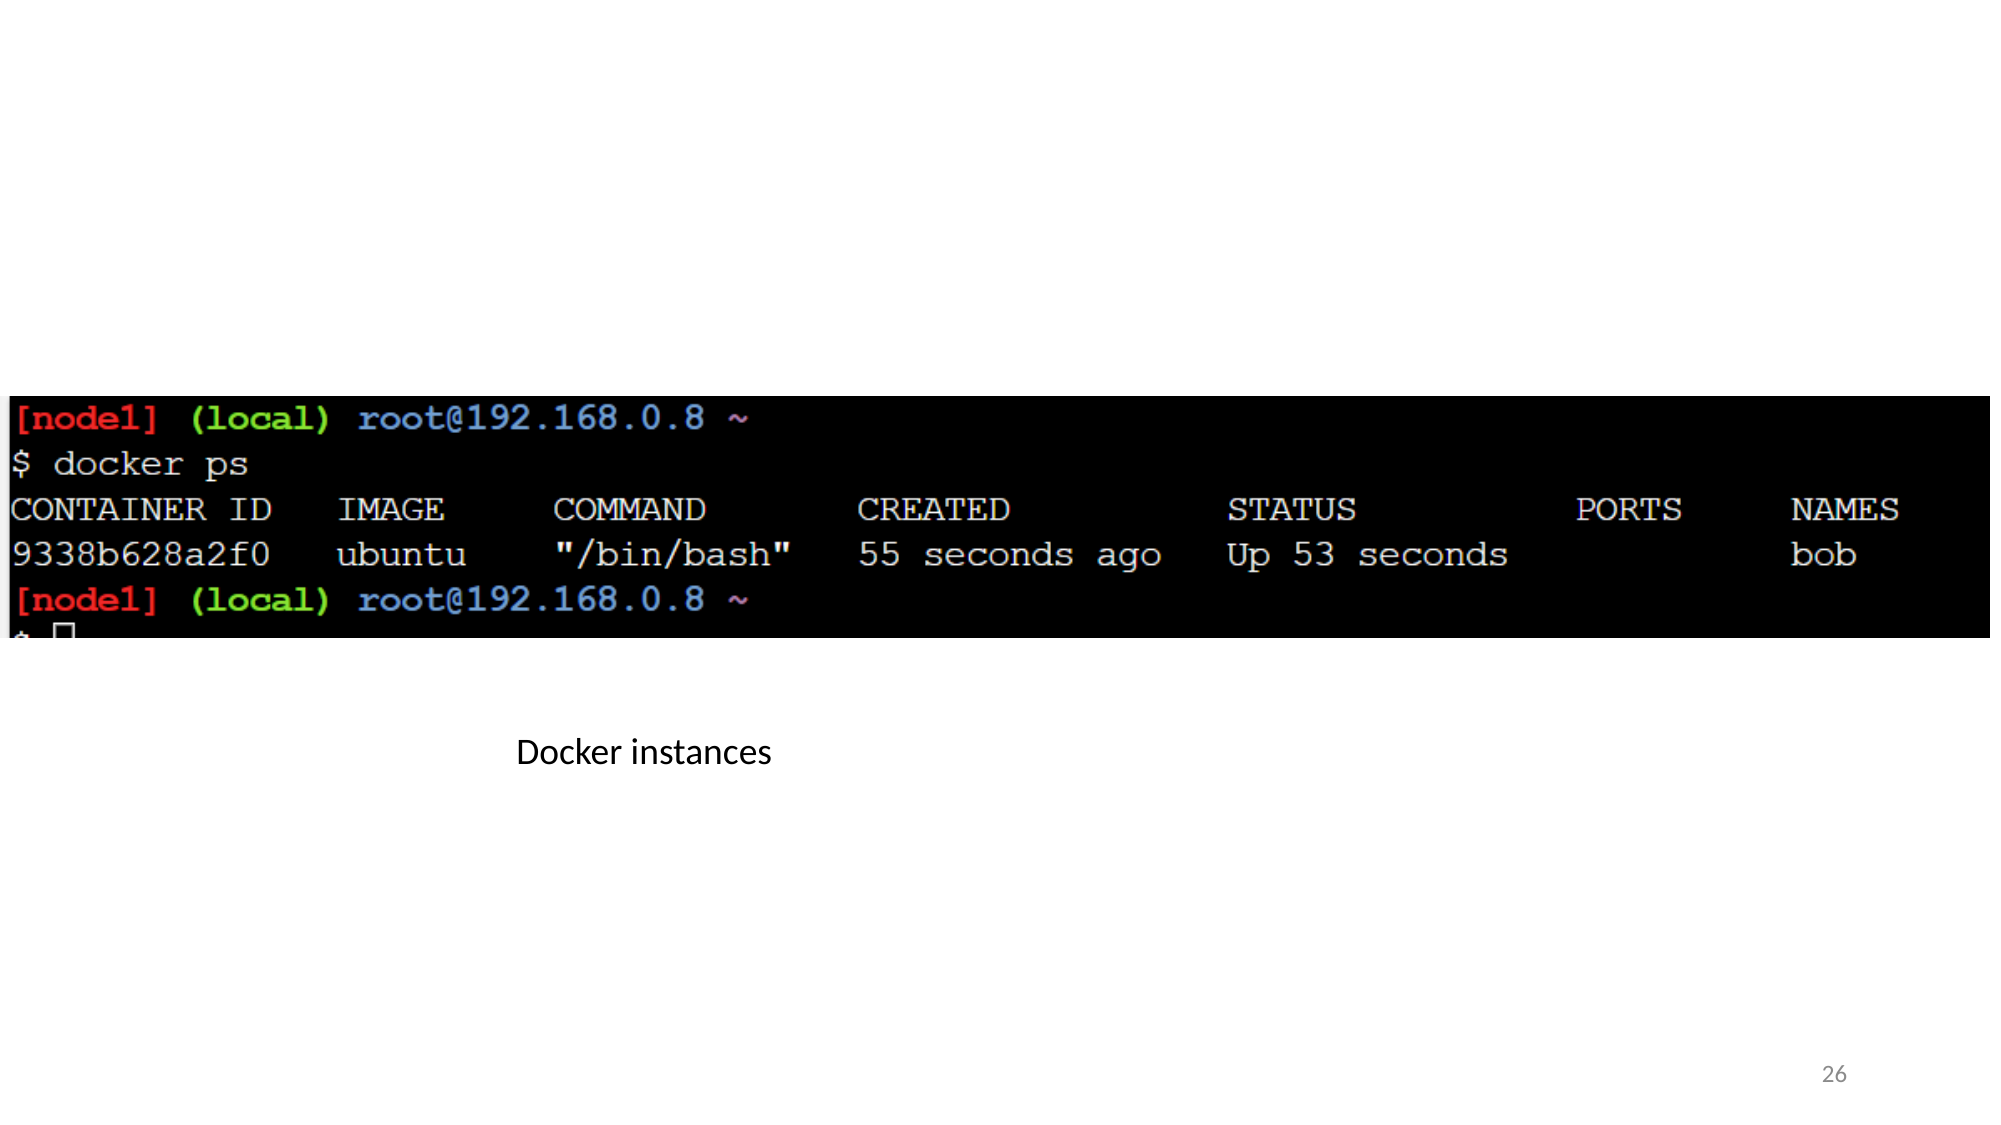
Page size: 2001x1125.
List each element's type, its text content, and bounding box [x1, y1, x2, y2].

picture [0, 396, 1990, 638]
text_box Docker instances [501, 719, 788, 780]
slide_number 26 [1412, 1042, 1863, 1103]
